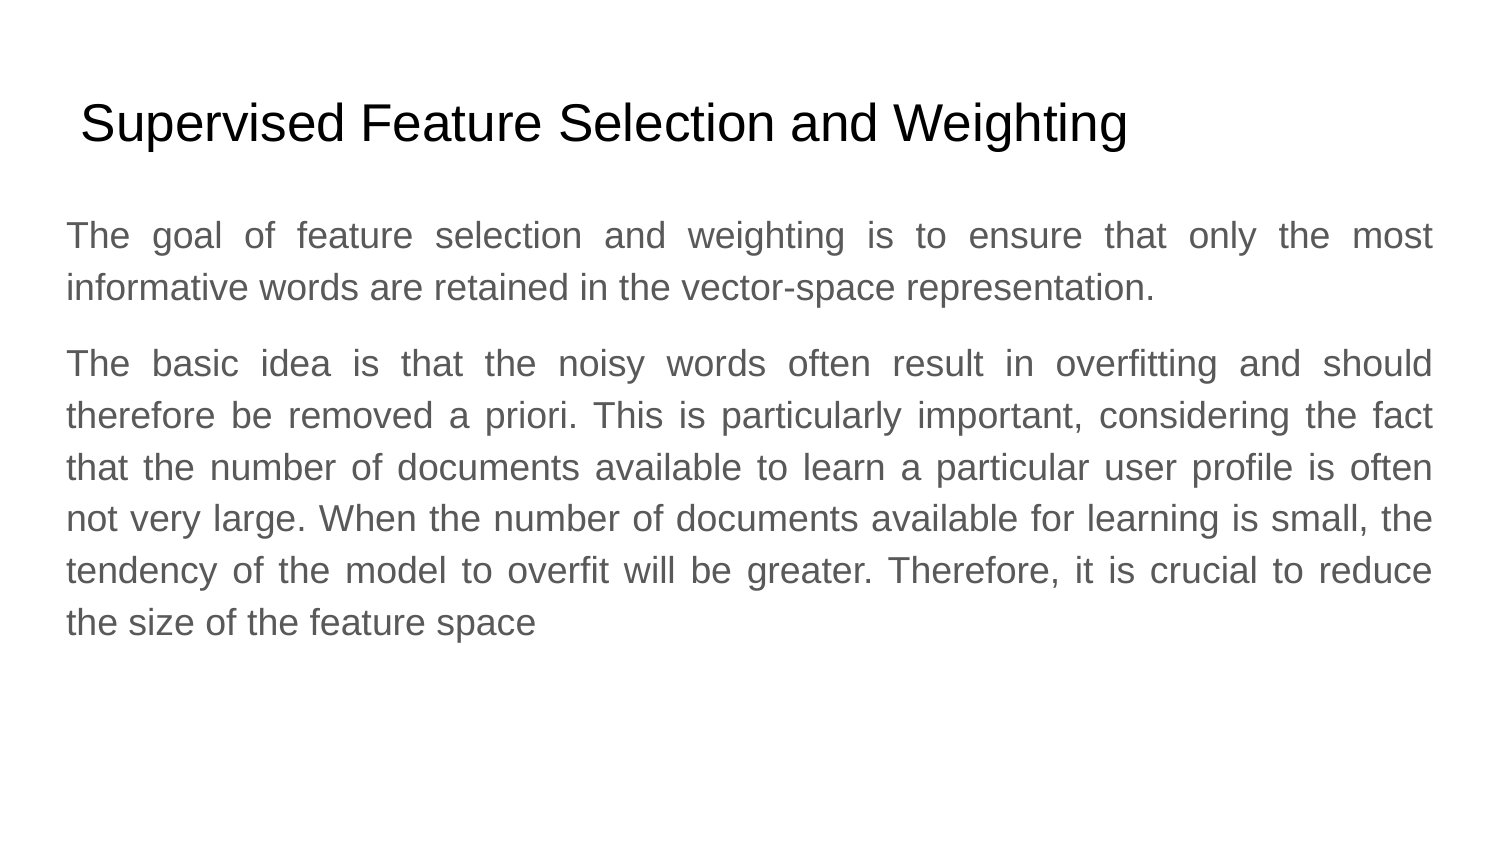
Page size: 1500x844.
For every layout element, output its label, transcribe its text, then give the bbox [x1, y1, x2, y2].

list The goal of feature selection and weighting is to ensure that only the most informative words are retained in the vector-space representation. The basic idea is that the noisy words often result in overfitting and should therefore be removed a priori. This is particularly important, considering the fact that the number of documents available to learn a particular user profile is often not very large. When the number of documents available for learning is small, the tendency of the model to overfit will be greater. Therefore, it is crucial to reduce the size of the feature space [51, 189, 1449, 750]
title Supervised Feature Selection and Weighting [51, 72, 1449, 167]
